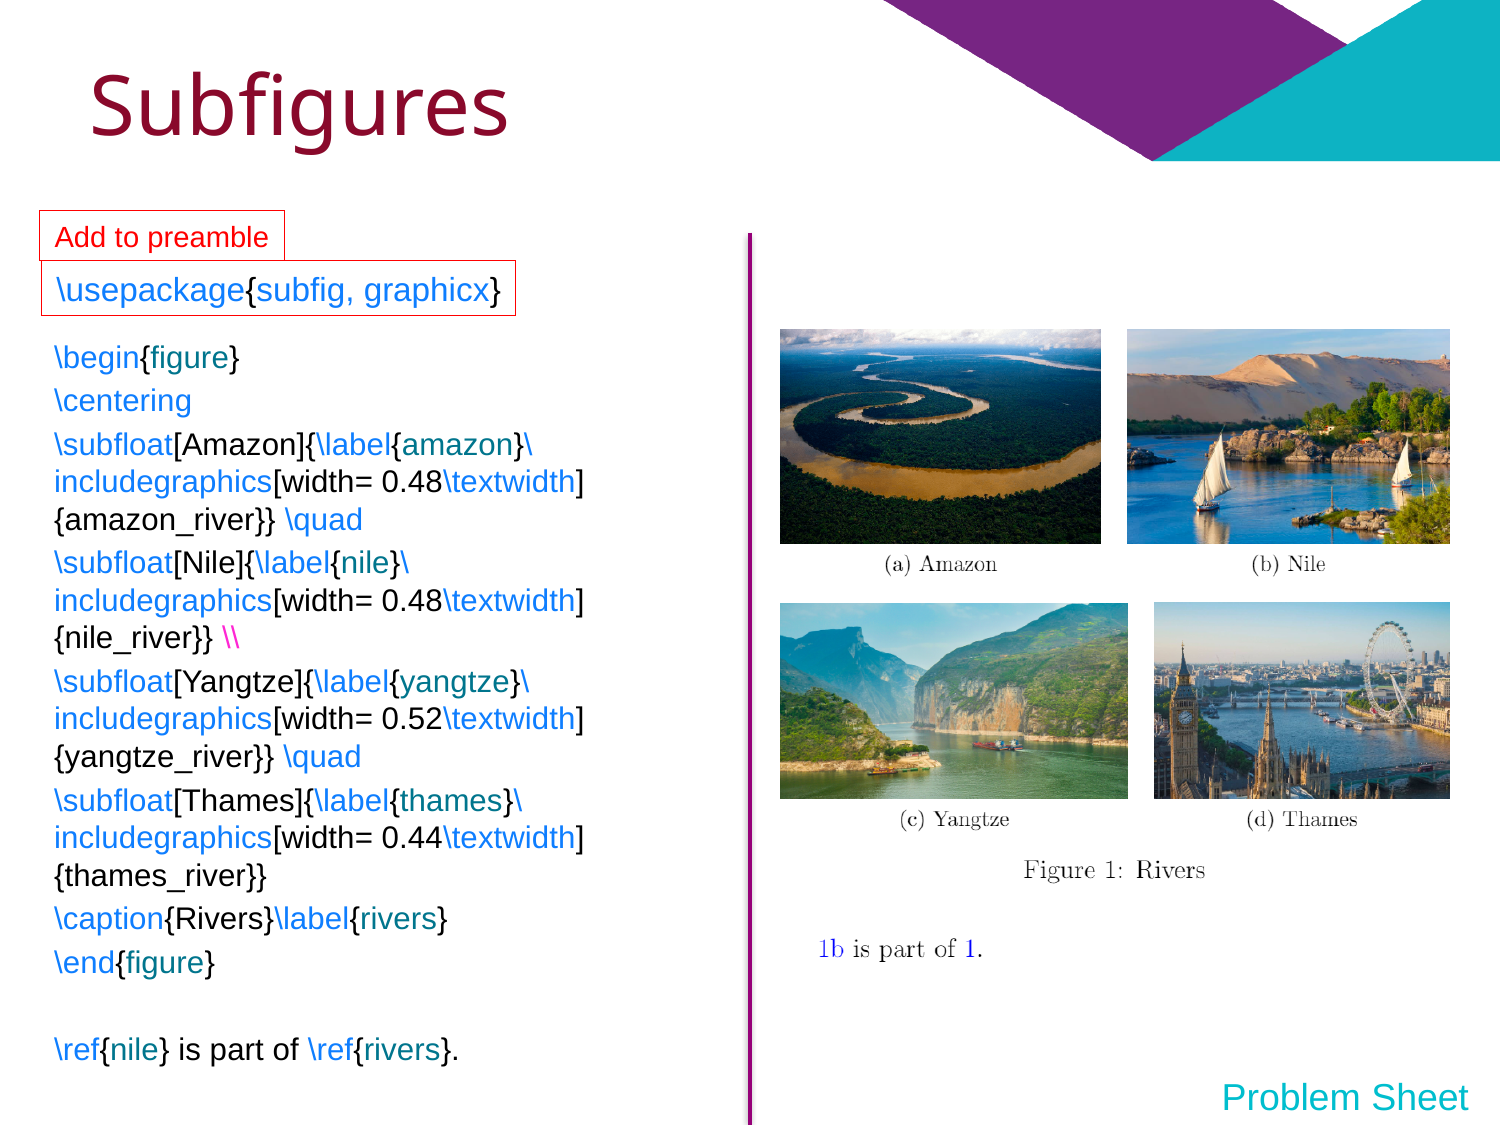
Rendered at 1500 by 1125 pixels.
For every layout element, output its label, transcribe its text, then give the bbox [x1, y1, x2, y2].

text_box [39, 210, 519, 317]
picture [0, 0, 1500, 163]
picture [770, 315, 1461, 970]
text_box Problem Sheet [1206, 1065, 1486, 1125]
title Subfigures [75, 45, 1425, 233]
list \begin{figure} \centering \subfloat[Amazon]{\label{amazon}\includegraphics[width= 0.48\textwidth]{amazon_river}} \quad \subfloat[Nile]{\label{nile}\includegraphics[width= 0.48\textwidth]{nile_river}} \\ \subfloat[Yangtze]{\label{yangtze}\includegraphics[width= 0.52\textwidth]{yangtze_river}} \quad \subfloat[Thames]{\label{thames}\includegraphics[width= 0.44\textwidth]{thames_river}} \caption{Rivers}\label{rivers} \end{figure} \ref{nile} is part of \ref{rivers}. [39, 329, 691, 1009]
